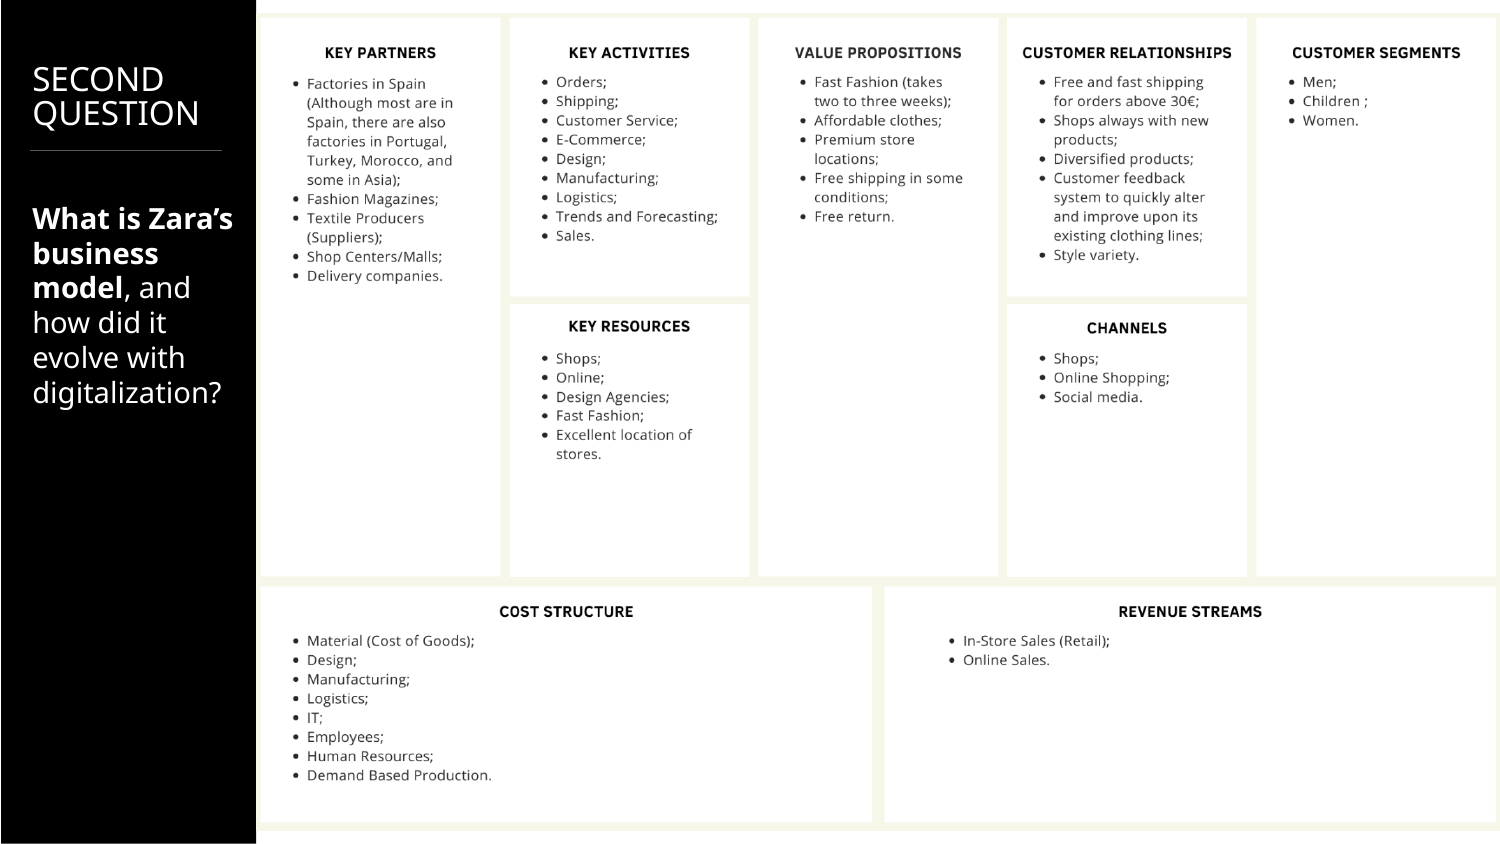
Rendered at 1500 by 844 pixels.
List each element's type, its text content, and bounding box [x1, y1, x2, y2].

text_box [1, 0, 257, 844]
text_box What is Zara’s business model, and how did it evolve with digitalization? [17, 184, 250, 425]
title SECOND QUESTION [17, 48, 250, 143]
picture [255, 12, 1500, 831]
